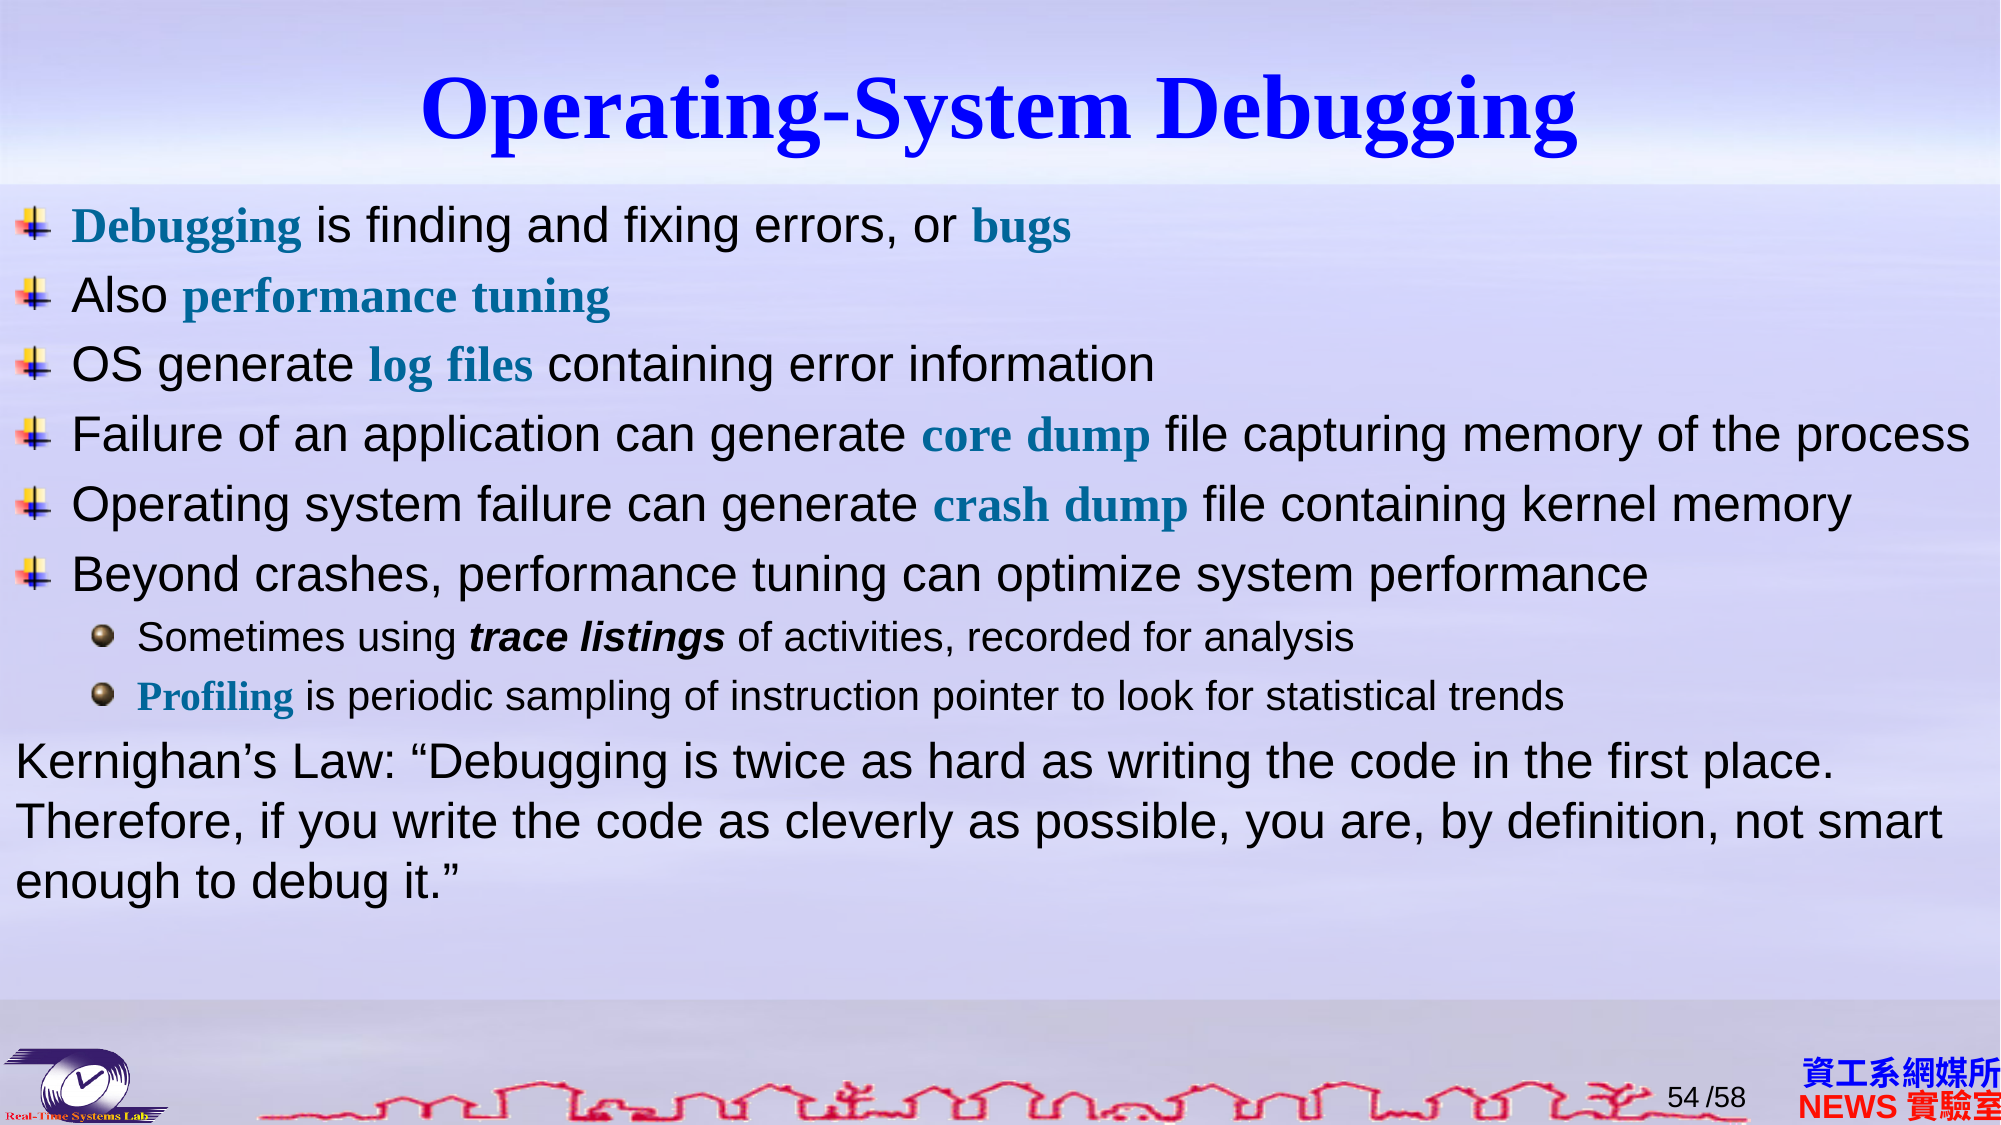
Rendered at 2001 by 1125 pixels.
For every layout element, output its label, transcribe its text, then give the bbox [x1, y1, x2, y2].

picture [15, 414, 51, 450]
title Operating-System Debugging [376, 54, 1624, 150]
picture [90, 681, 114, 706]
picture [15, 204, 51, 240]
picture [90, 623, 114, 647]
picture [15, 344, 51, 380]
slide_number 53 [1248, 1070, 1715, 1125]
picture [15, 484, 51, 520]
picture [15, 554, 51, 590]
footer /58 [1715, 1070, 2000, 1125]
picture [0, 0, 2001, 1125]
list Debugging is finding and fixing errors, or bugs Also performance tuning OS generate log files containing error information Failure of an application can generate core dump file capturing memory of the process Operating system failure can generate crash dump file containing kernel memory Beyond crashes, performance tuning can optimize system performance Sometimes using trace listings of activities, recorded for analysis Profiling is periodic sampling of instruction pointer to look for statistical trends Kernighan’s Law: “Debugging is twice as hard as writing the code in the first place. Therefore, if you write the code as cleverly as possible, you are, by definition, not smart enough to debug it.” [0, 184, 2000, 1000]
picture [15, 274, 51, 310]
